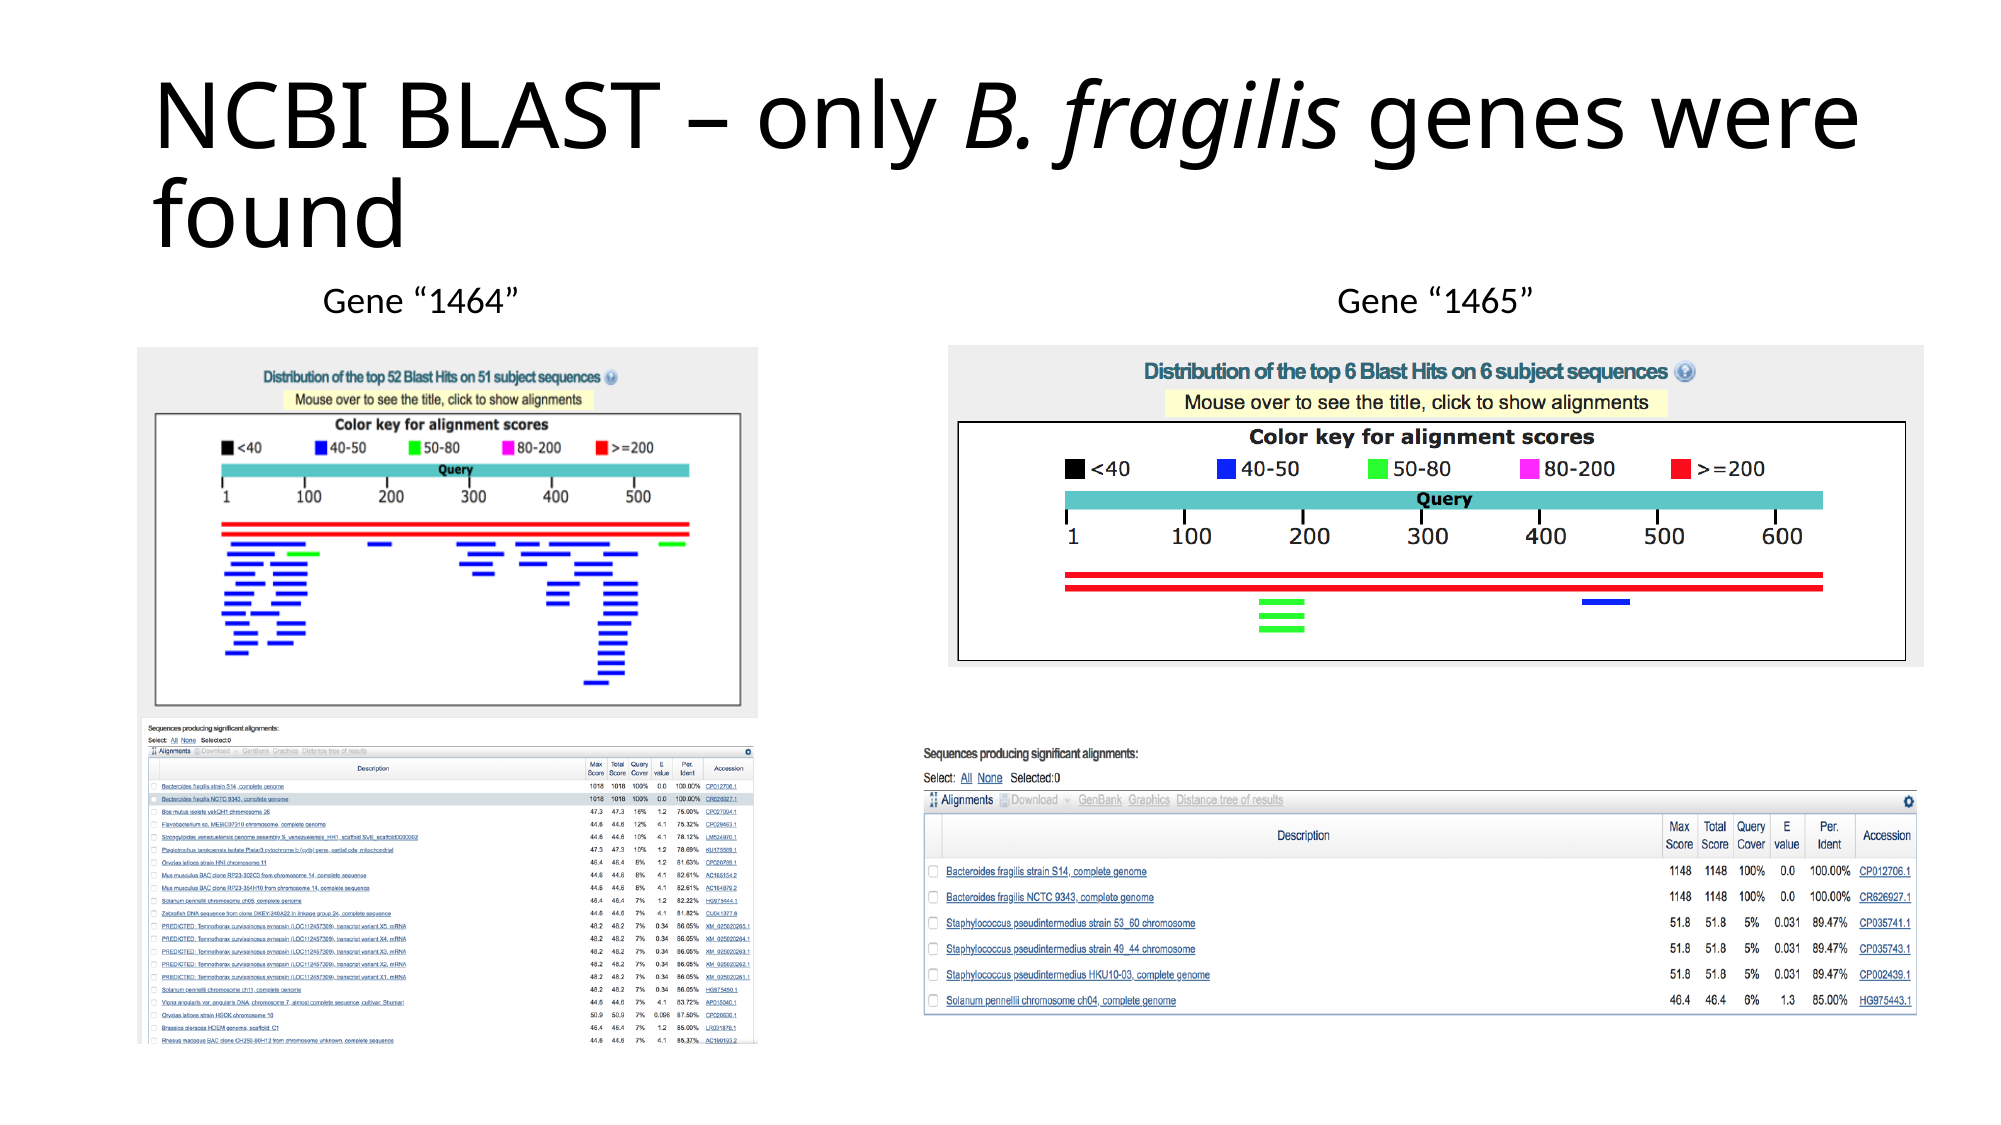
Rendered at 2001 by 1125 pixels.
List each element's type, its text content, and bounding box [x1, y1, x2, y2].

picture [948, 345, 1924, 667]
picture [137, 347, 758, 1044]
text_box Gene “1465” [1322, 268, 1550, 328]
picture [913, 732, 1924, 1024]
title NCBI BLAST – only B. fragilis genes were found [137, 59, 1943, 278]
text_box Gene “1464” [308, 268, 535, 328]
